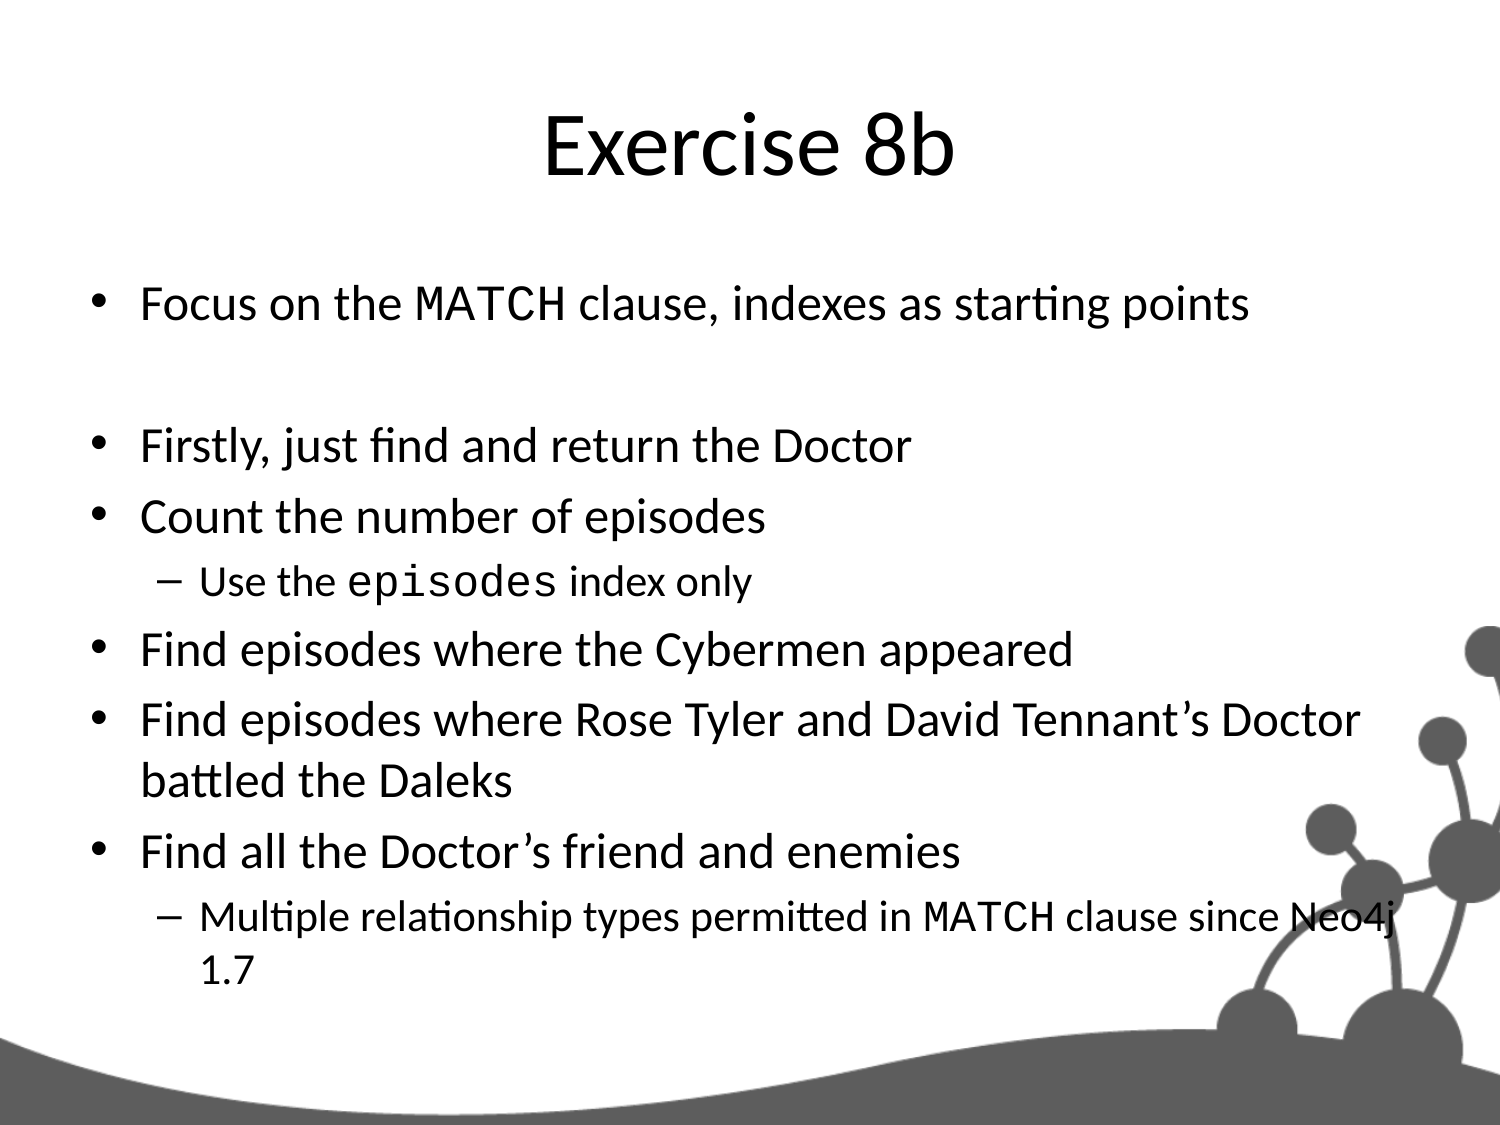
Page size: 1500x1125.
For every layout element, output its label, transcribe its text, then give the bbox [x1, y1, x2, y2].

title Exercise 8b [75, 45, 1425, 233]
list Focus on the MATCH clause, indexes as starting points Firstly, just find and return the Doctor Count the number of episodes Use the episodes index only Find episodes where the Cybermen appeared Find episodes where Rose Tyler and David Tennant’s Doctor battled the Daleks Find all the Doctor’s friend and enemies Multiple relationship types permitted in MATCH clause since Neo4j 1.7 [75, 262, 1425, 1005]
